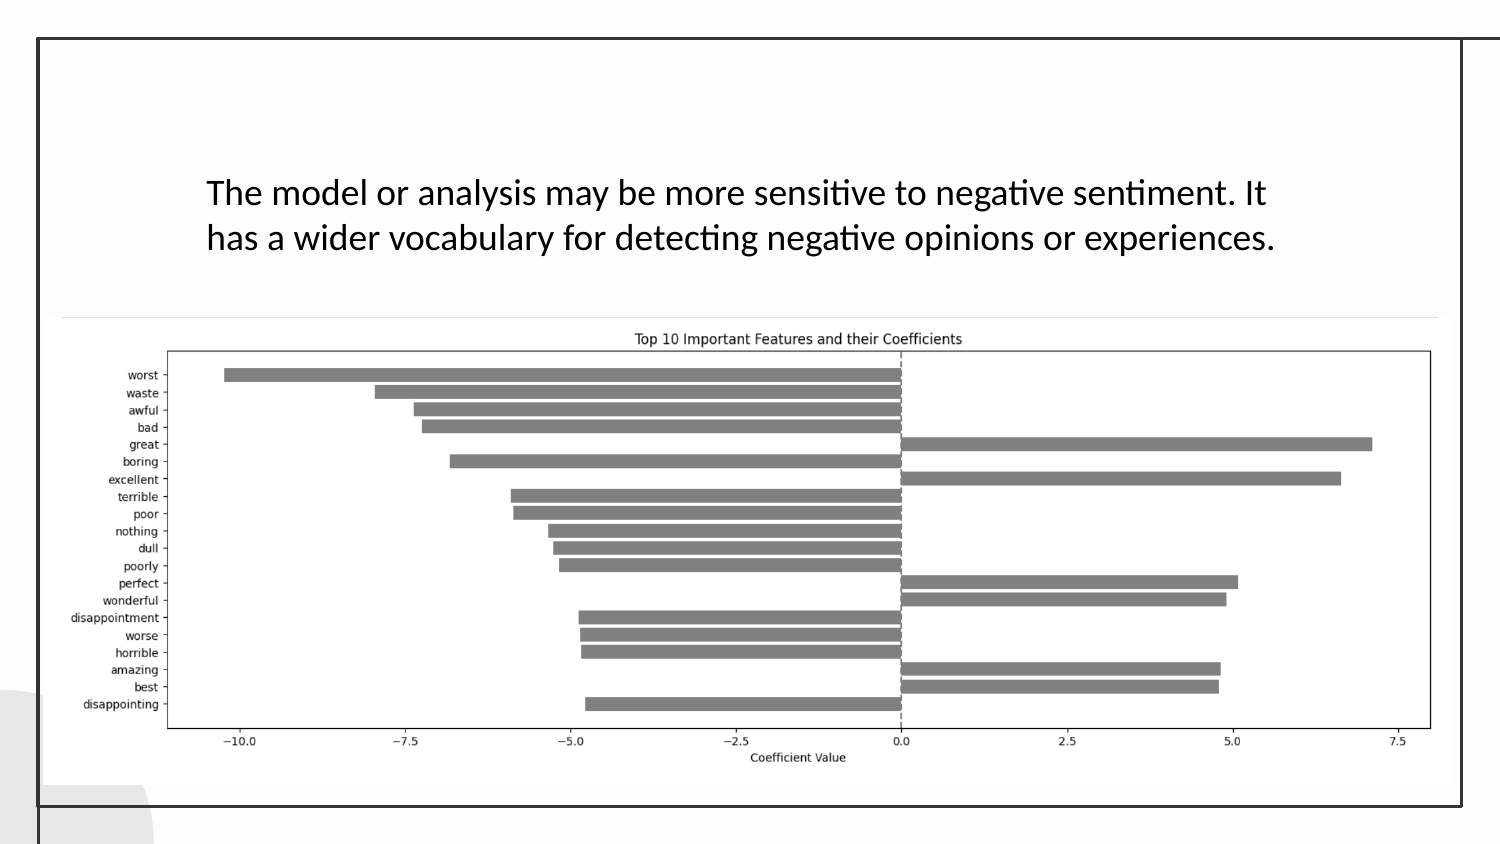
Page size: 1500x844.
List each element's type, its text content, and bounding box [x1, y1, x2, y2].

picture [42, 317, 1451, 785]
text_box The model or analysis may be more sensitive to negative sentiment. It has a wider vocabulary for detecting negative opinions or experiences. [191, 160, 1344, 266]
